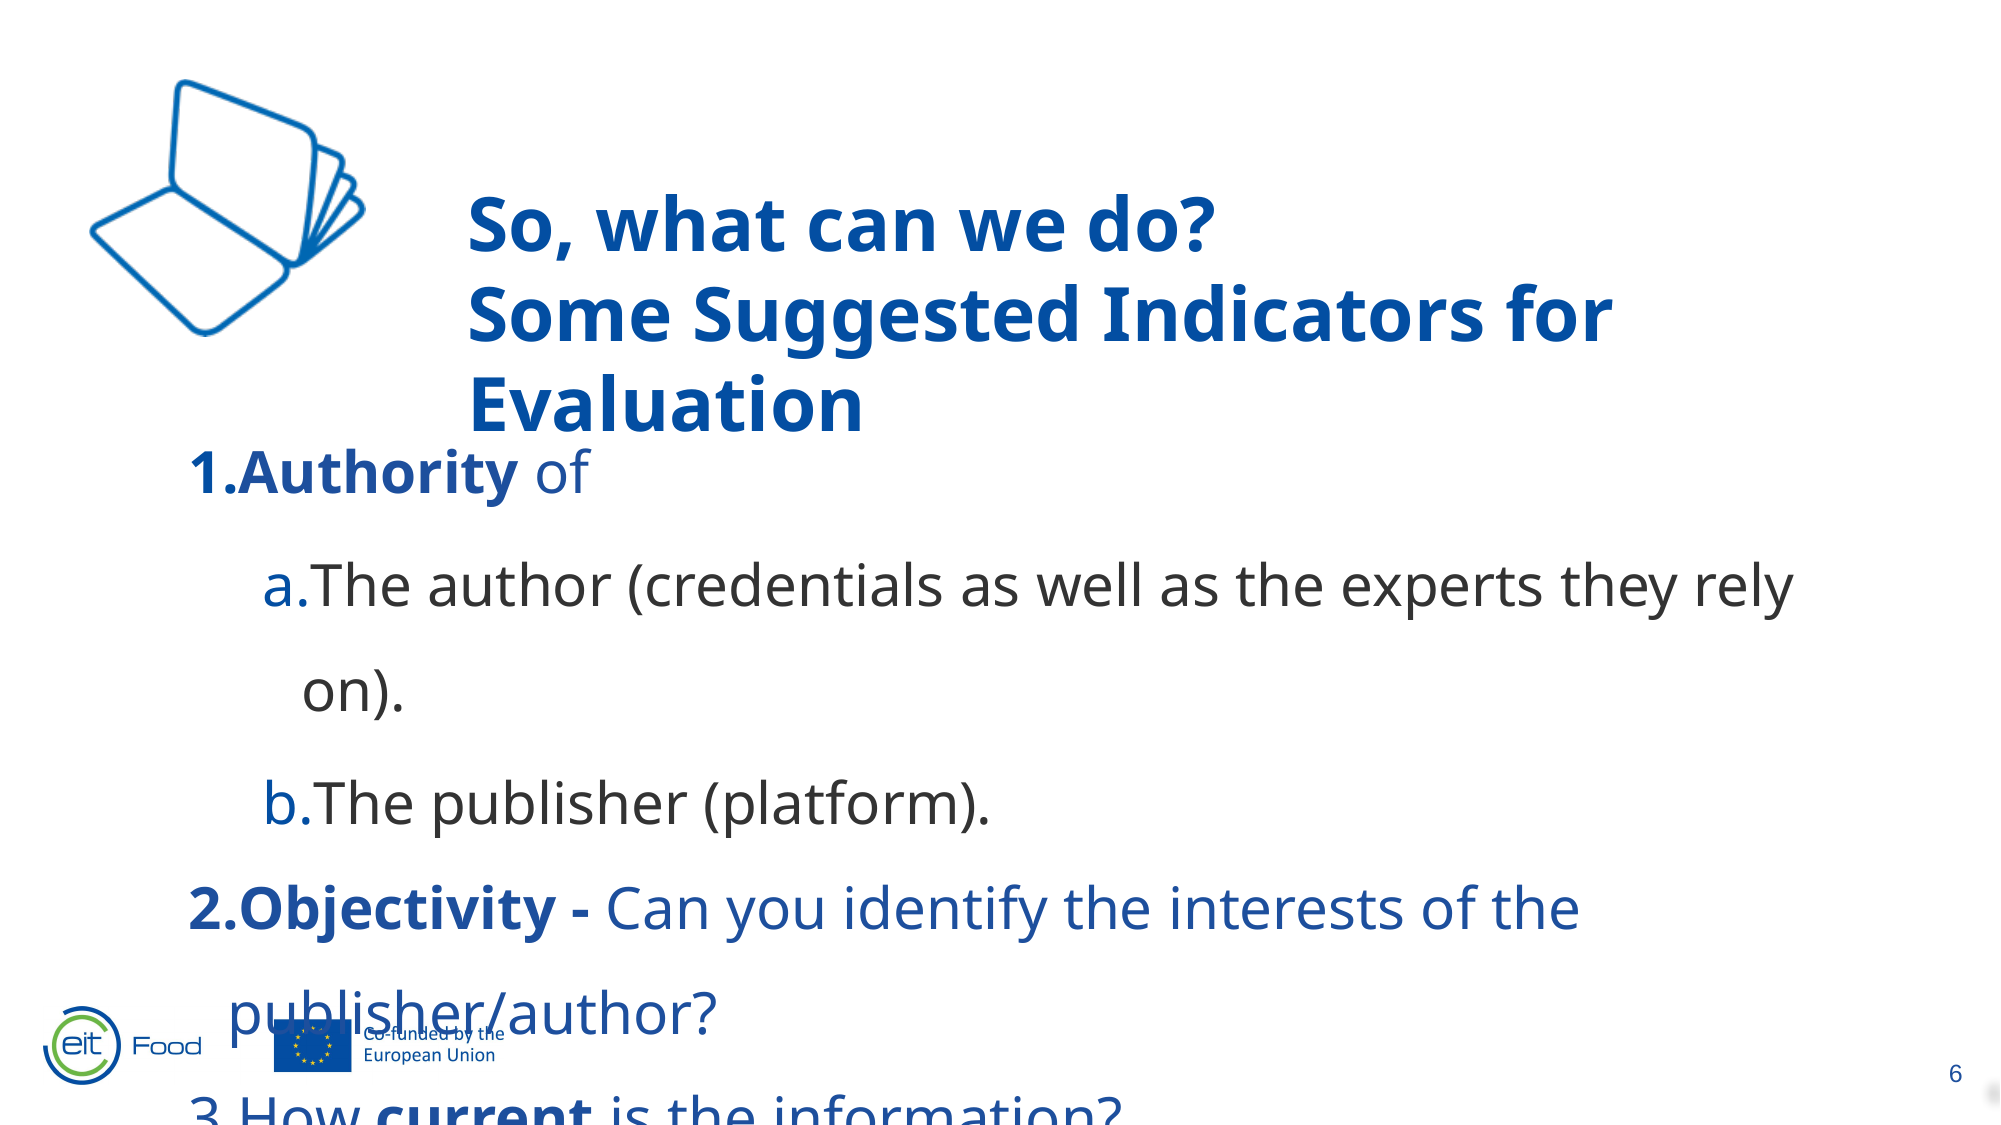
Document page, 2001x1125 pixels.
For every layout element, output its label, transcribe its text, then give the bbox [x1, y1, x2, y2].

picture [89, 79, 366, 337]
slide_number ‹#› [1527, 1042, 1978, 1103]
list Authority of The author (credentials as well as the experts they rely on). The publisher (platform). Objectivity - Can you identify the interests of the publisher/author? How current is the information? [123, 392, 1918, 1078]
picture [43, 1006, 504, 1085]
list So, what can we do? Some Suggested Indicators for Evaluation [452, 168, 1949, 299]
